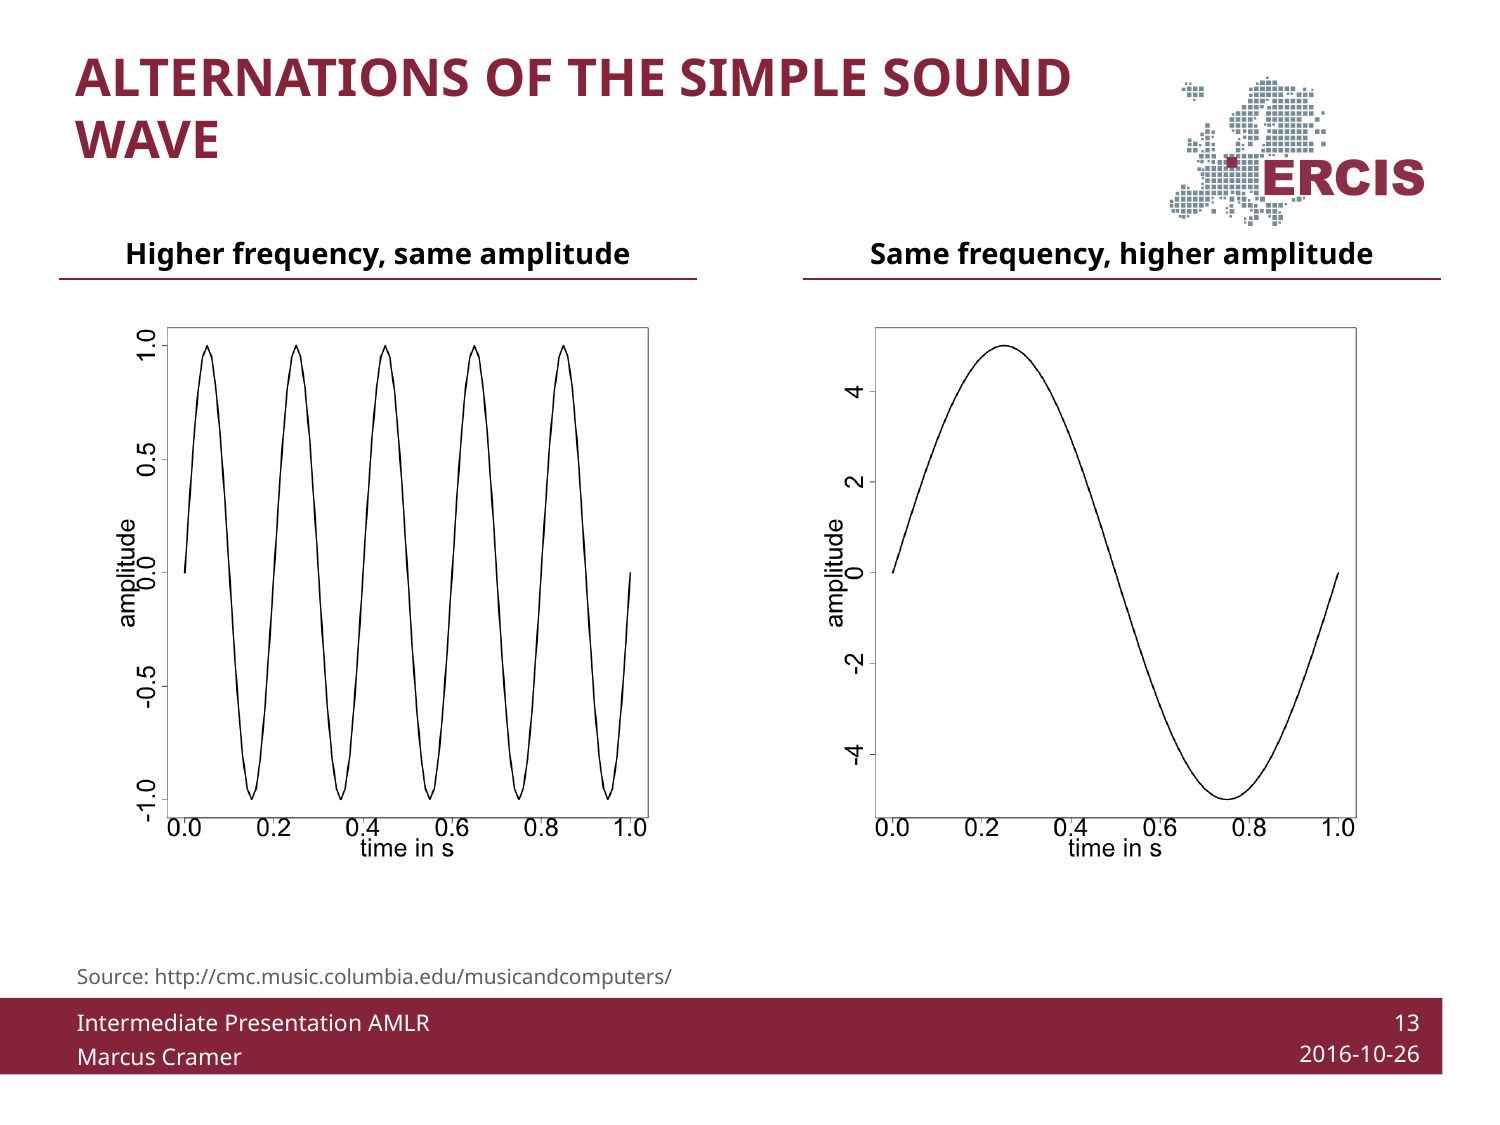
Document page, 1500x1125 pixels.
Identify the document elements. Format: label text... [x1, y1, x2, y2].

title Alternations of the simple sound wave [61, 36, 1128, 116]
list Source: http://cmc.music.columbia.edu/musicandcomputers/ [62, 956, 1433, 1000]
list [105, 306, 668, 869]
picture [1167, 72, 1426, 228]
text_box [58, 228, 698, 280]
picture [814, 306, 1377, 869]
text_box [802, 228, 1442, 280]
